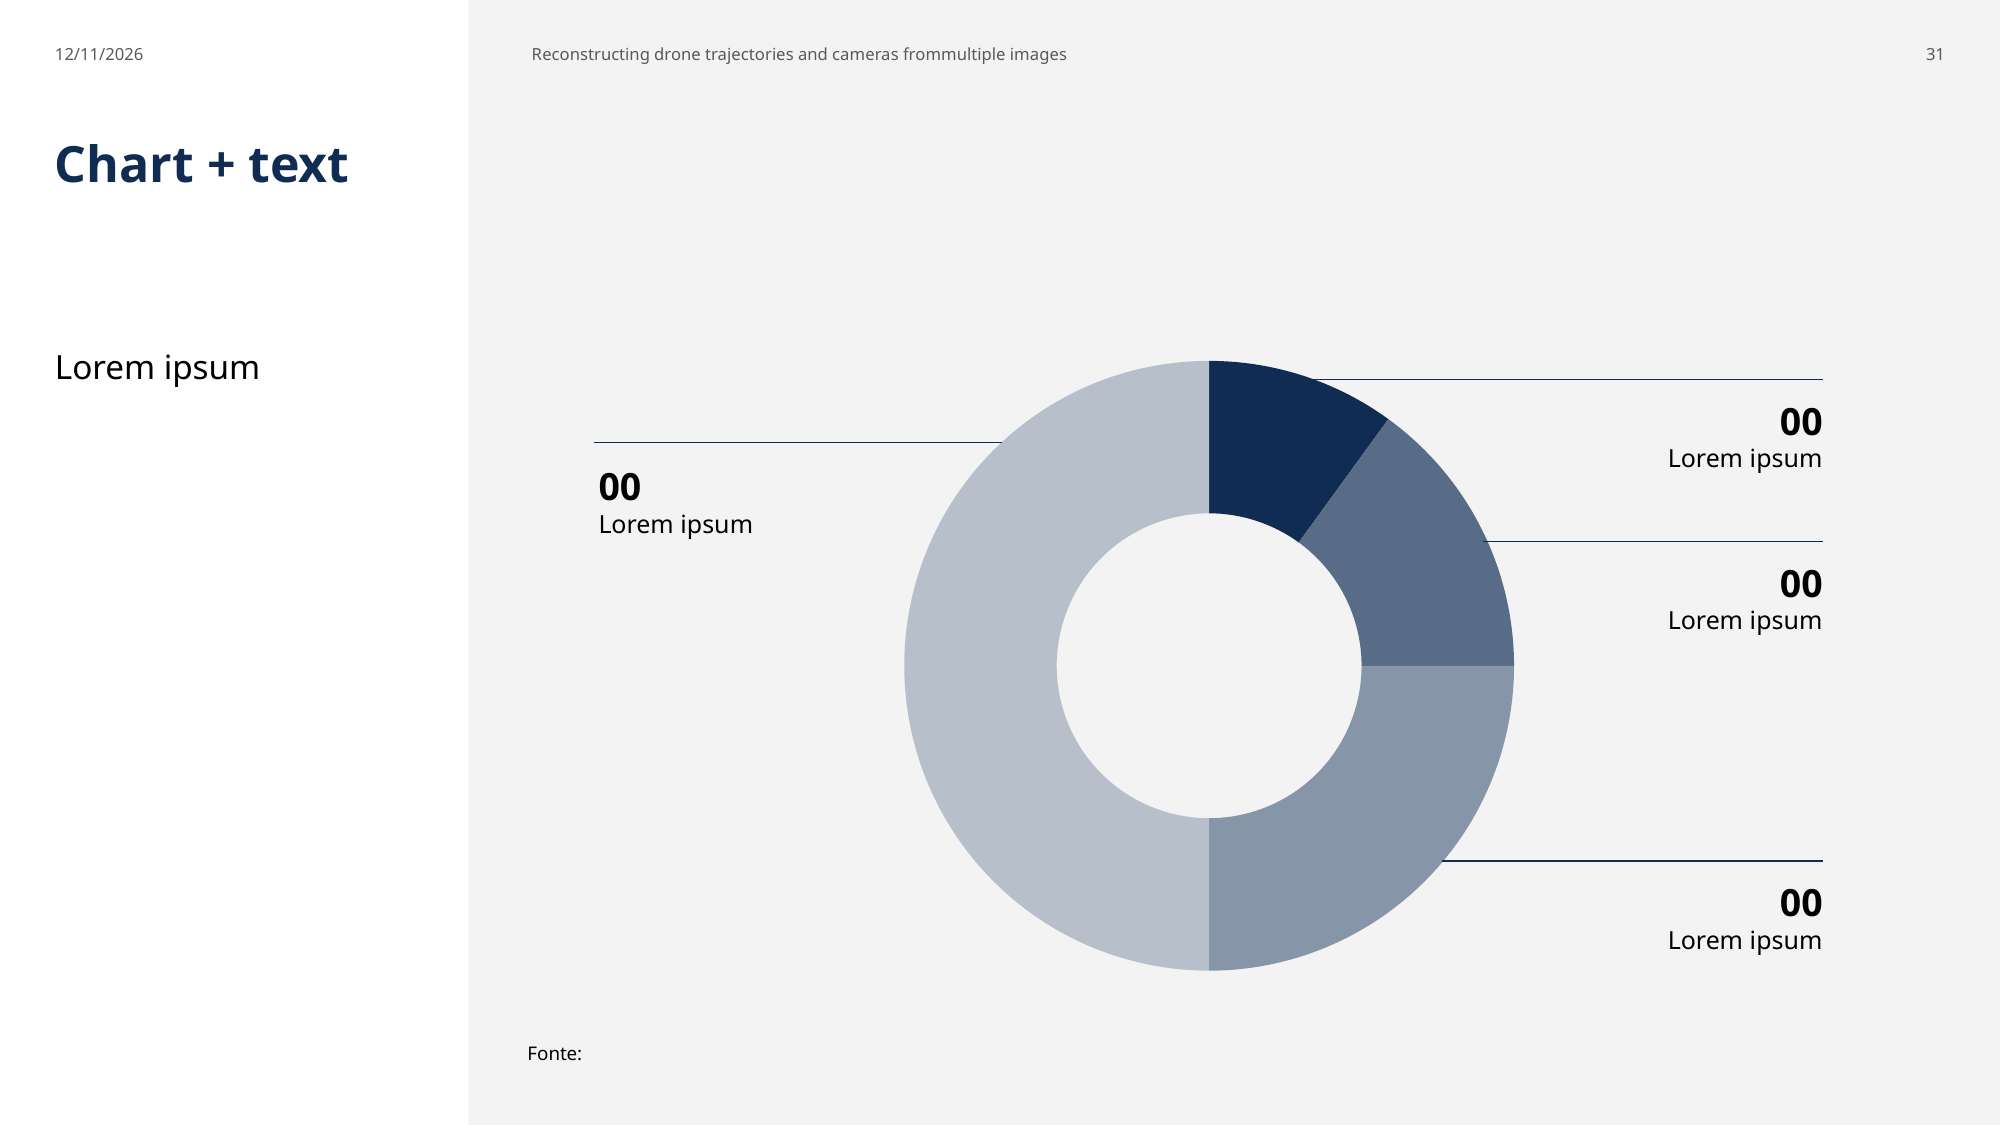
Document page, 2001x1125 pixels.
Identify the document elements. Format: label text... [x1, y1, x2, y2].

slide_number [54, 6, 446, 67]
slide_number 31 [1774, 6, 1945, 67]
footer Reconstructing drone trajectories and cameras frommultiple images [527, 6, 1203, 67]
title Chart + text [54, 132, 410, 271]
list Lorem ipsum [54, 338, 410, 1065]
chart [527, 337, 1945, 994]
list Fonte: [527, 1018, 1386, 1065]
